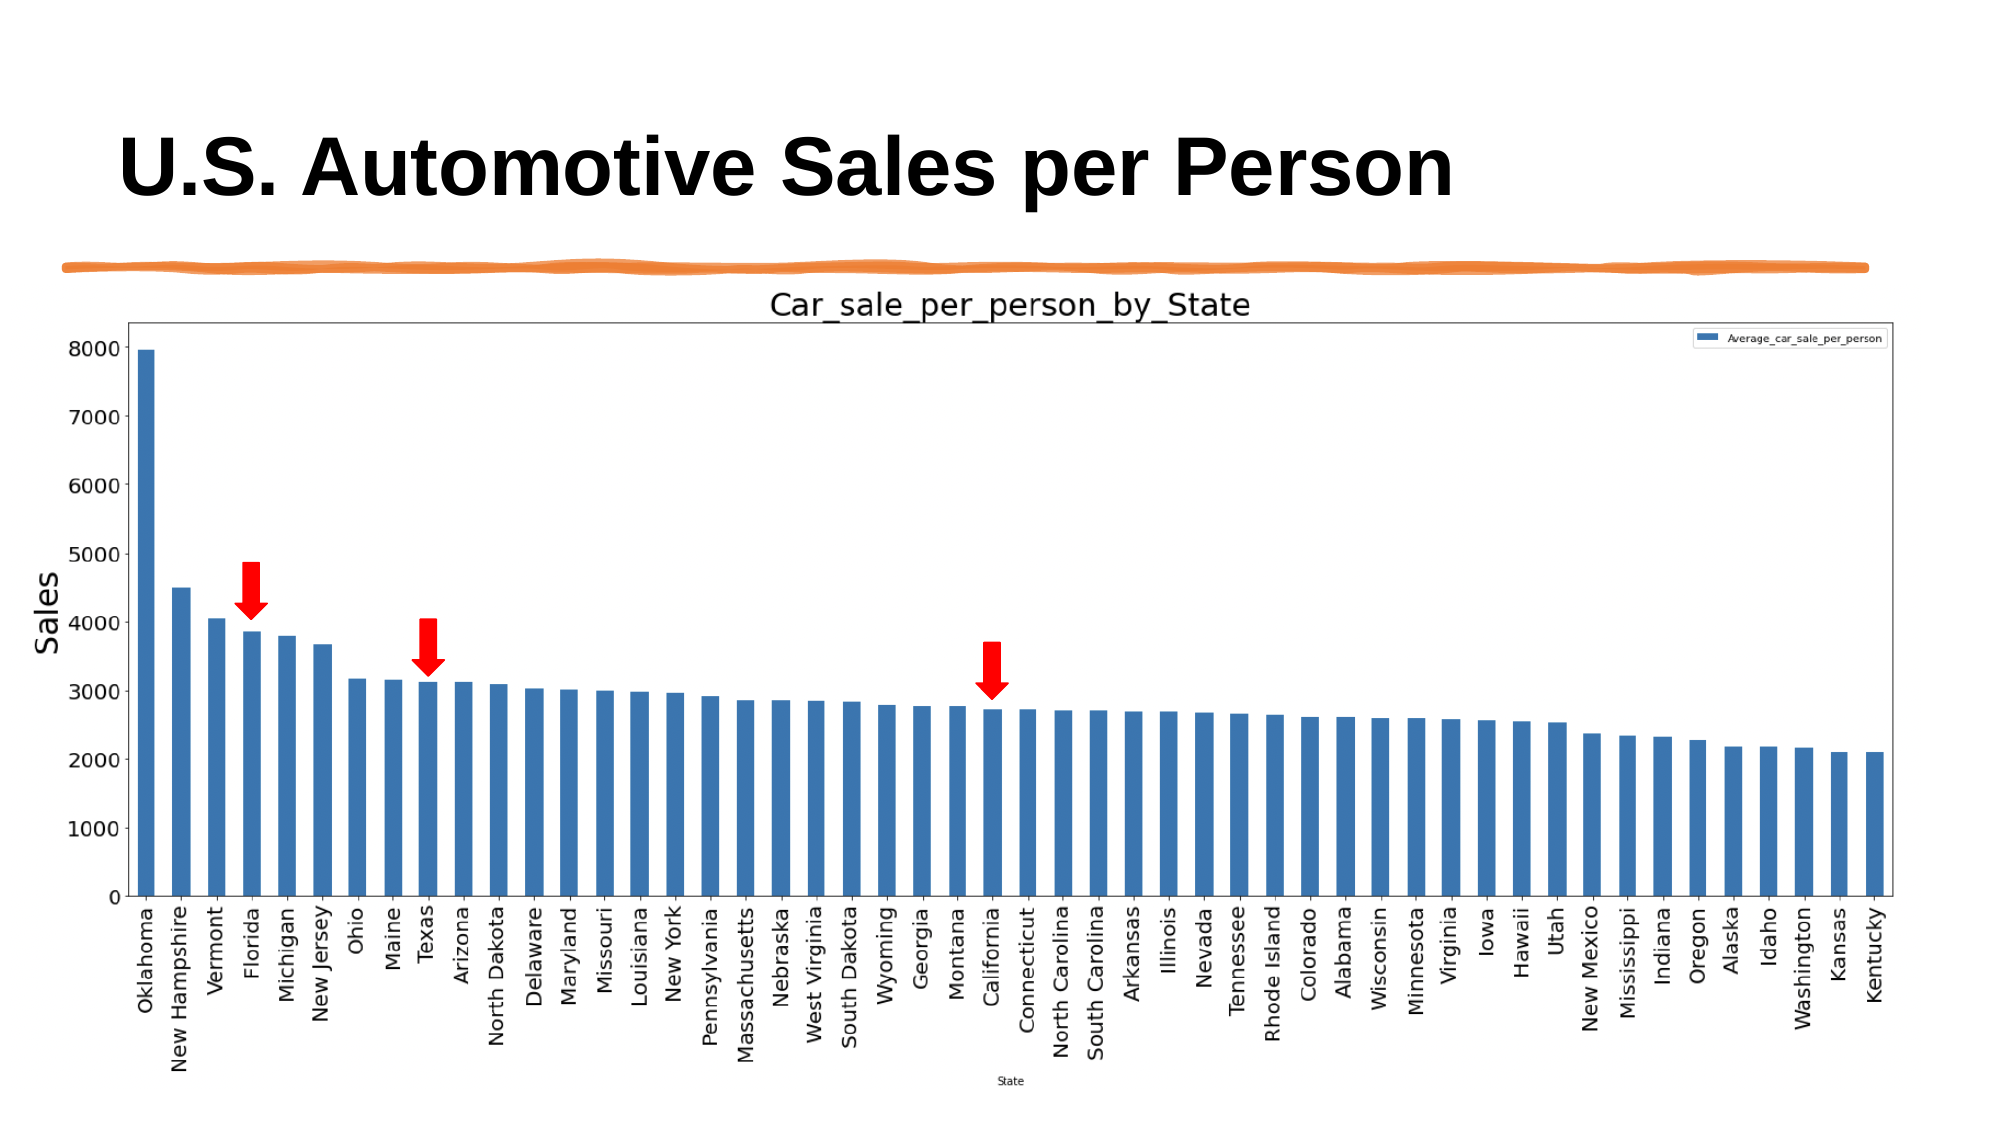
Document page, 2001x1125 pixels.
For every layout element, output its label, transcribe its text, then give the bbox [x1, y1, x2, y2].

title U.S. Automotive Sales per Person [103, 268, 1828, 278]
title U.S. Automotive Sales per Person [103, 59, 1828, 268]
picture [9, 284, 1922, 1089]
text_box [234, 562, 1009, 700]
text_box [65, 262, 1866, 272]
